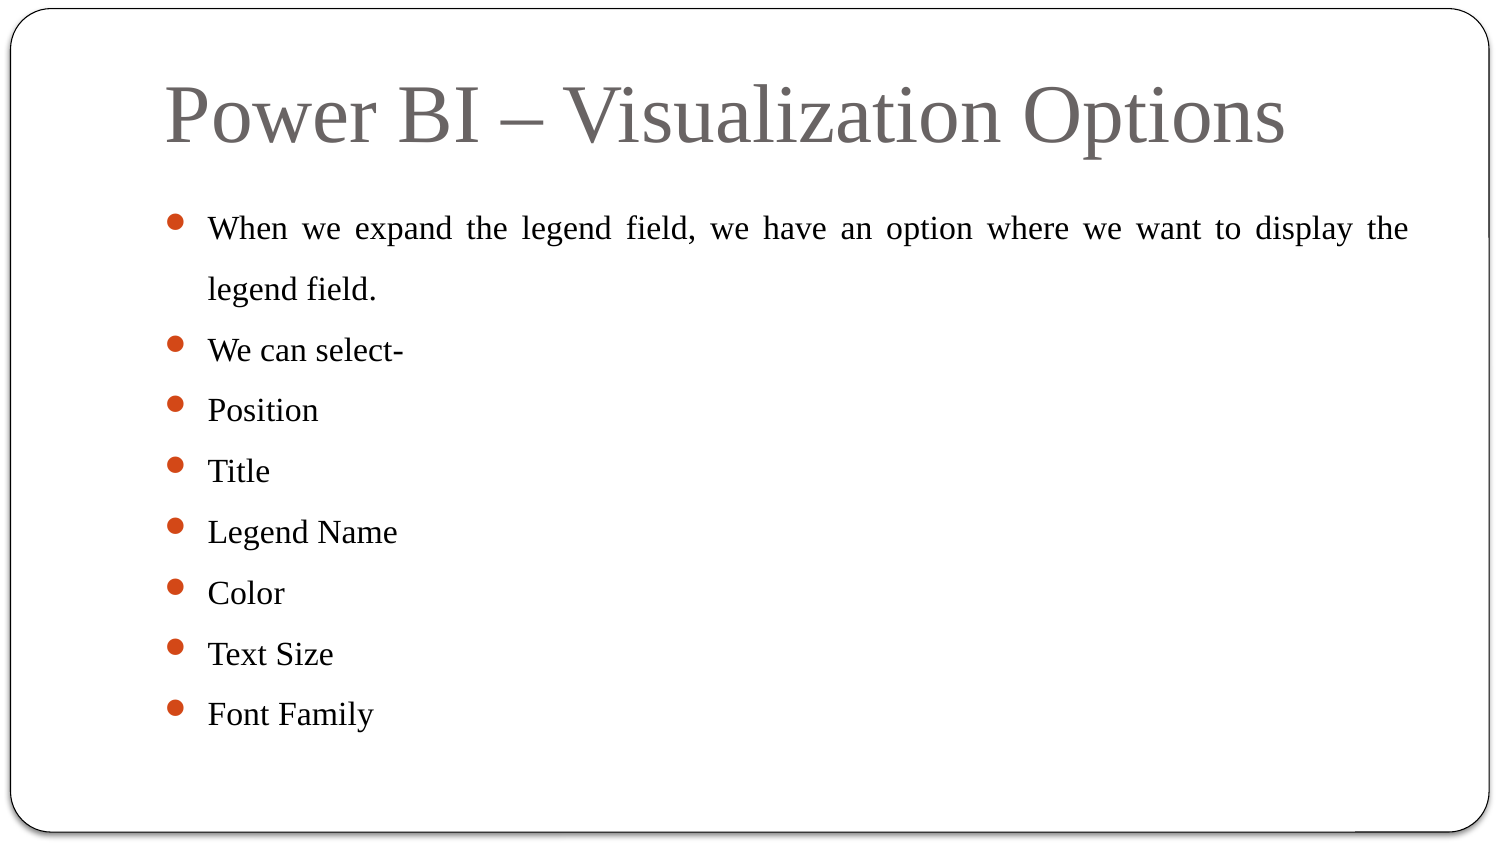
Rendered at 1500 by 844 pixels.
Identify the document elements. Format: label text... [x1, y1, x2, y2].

title Power BI – Visualization Options [150, 33, 1425, 175]
list When we expand the legend field, we have an option where we want to display the legend field. We can select- Position Title Legend Name Color Text Size Font Family [150, 178, 1425, 741]
